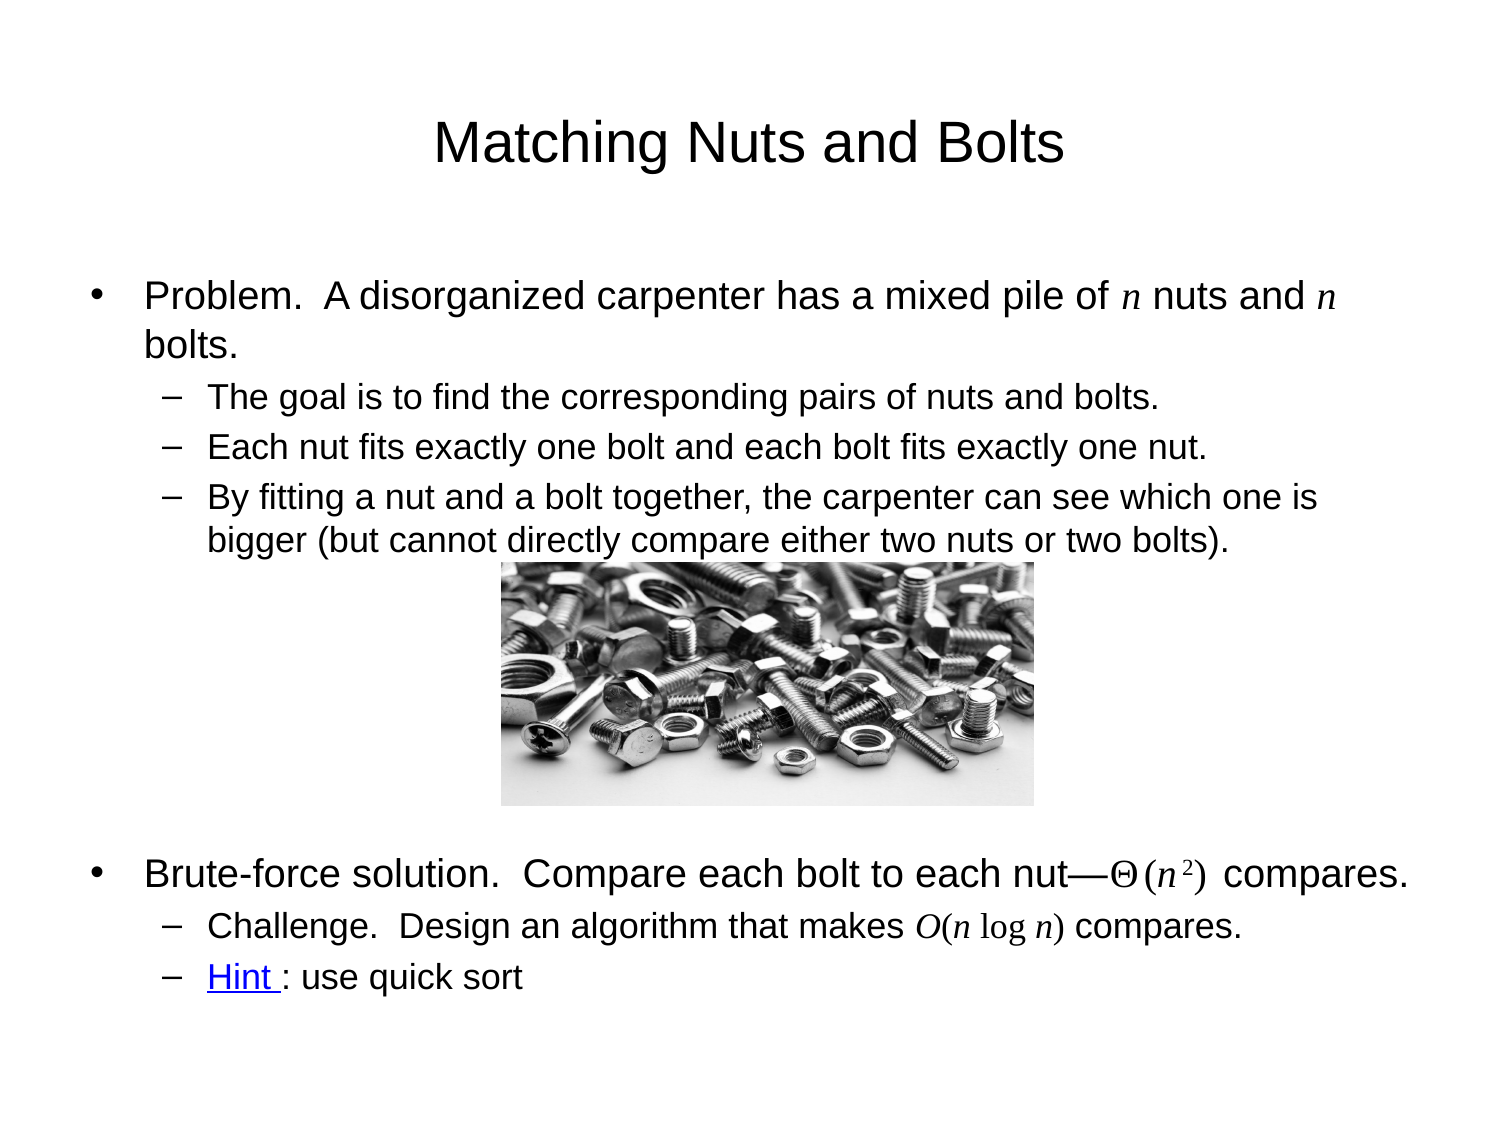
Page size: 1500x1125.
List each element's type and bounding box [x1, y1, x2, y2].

list [74, 262, 1426, 1059]
picture [501, 562, 1034, 806]
title [74, 44, 1426, 233]
